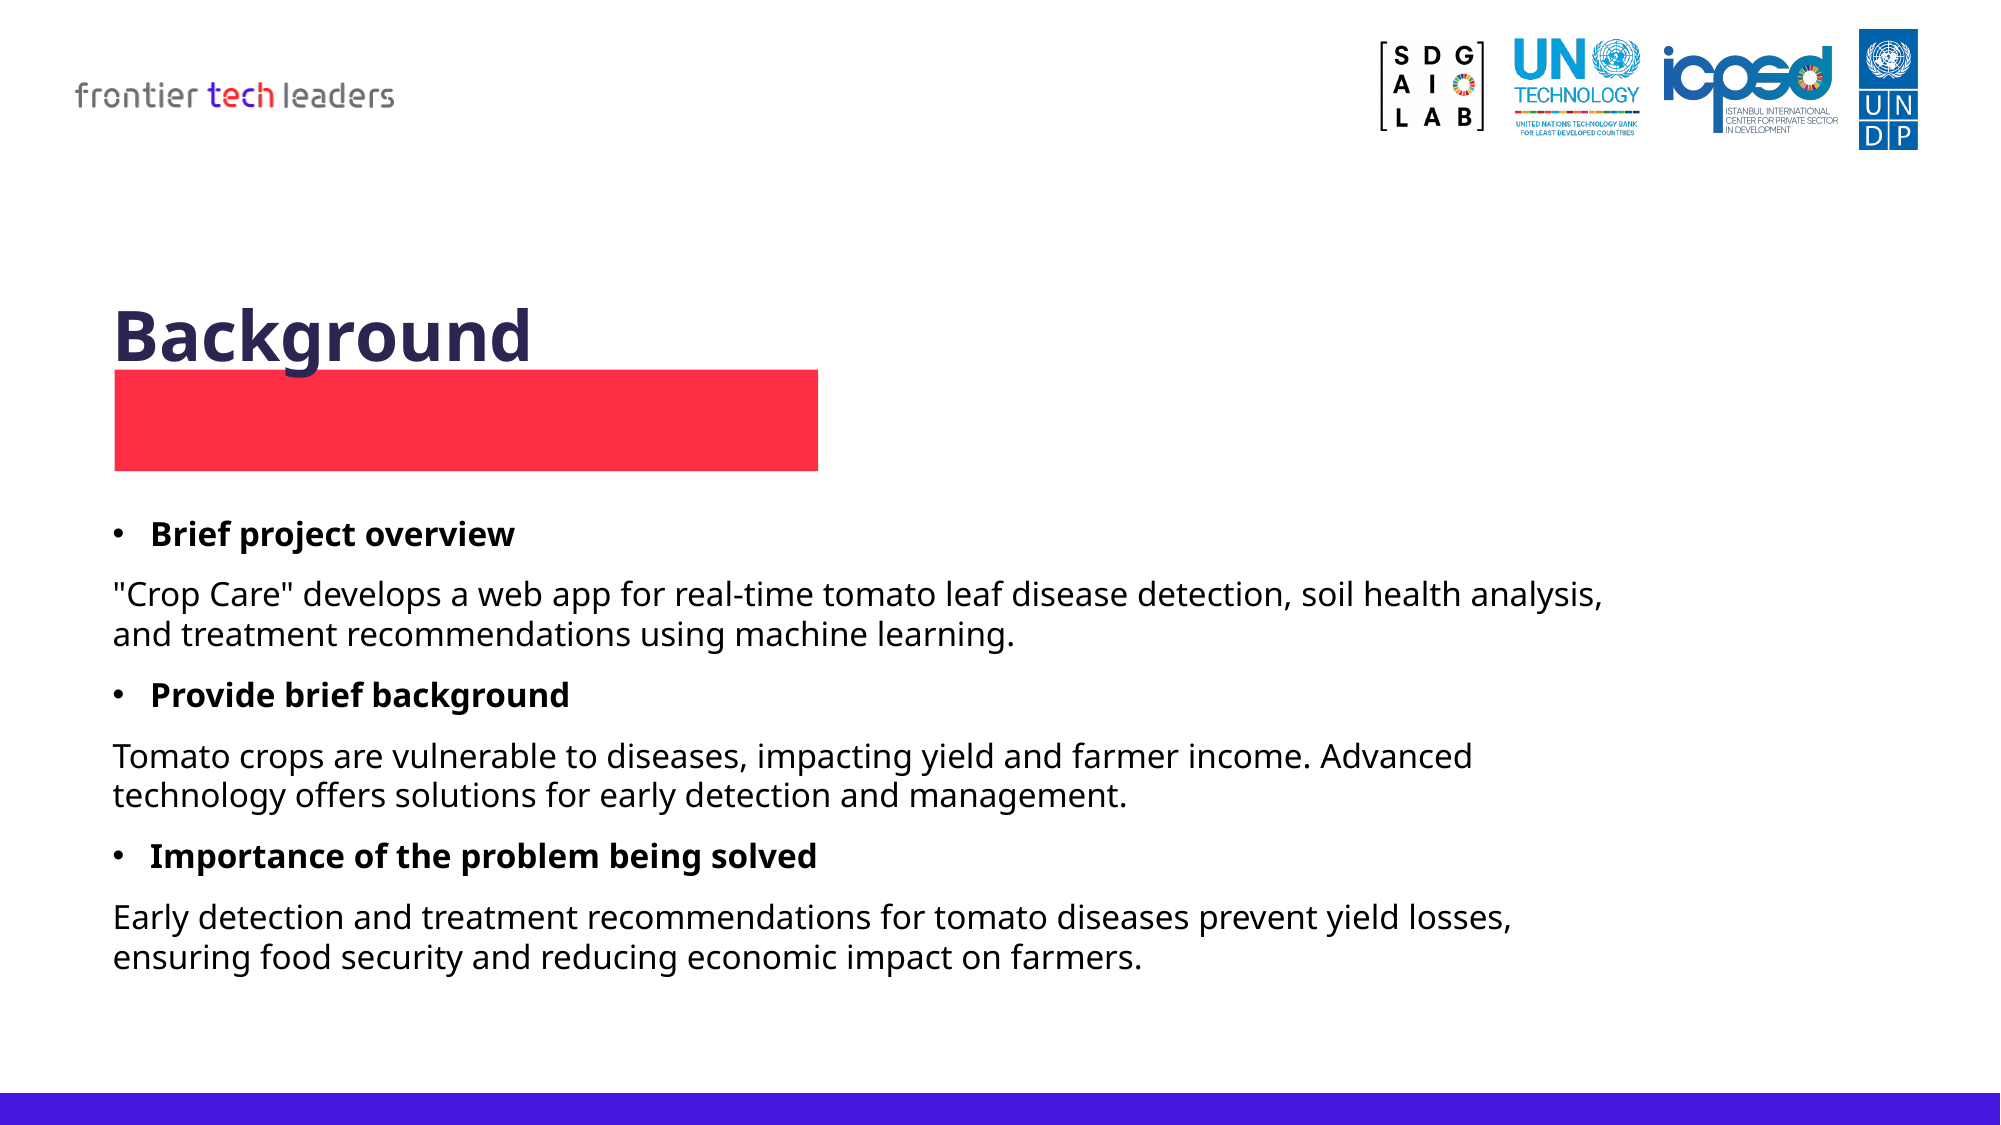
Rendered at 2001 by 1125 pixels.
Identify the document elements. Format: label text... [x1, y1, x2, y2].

picture [75, 82, 394, 108]
title Background [104, 266, 1378, 411]
list Brief project overview​ "Crop Care" develops a web app for real-time tomato leaf disease detection, soil health analysis, and treatment recommendations using machine learning. Provide brief background​ Tomato crops are vulnerable to diseases, impacting yield and farmer income. Advanced technology offers solutions for early detection and management. Importance of the problem being solved Early detection and treatment recommendations for tomato diseases prevent yield losses, ensuring food security and reducing economic impact on farmers. [104, 483, 1626, 1006]
text_box [114, 411, 819, 472]
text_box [1377, 29, 1918, 150]
text_box [0, 1093, 2000, 1125]
